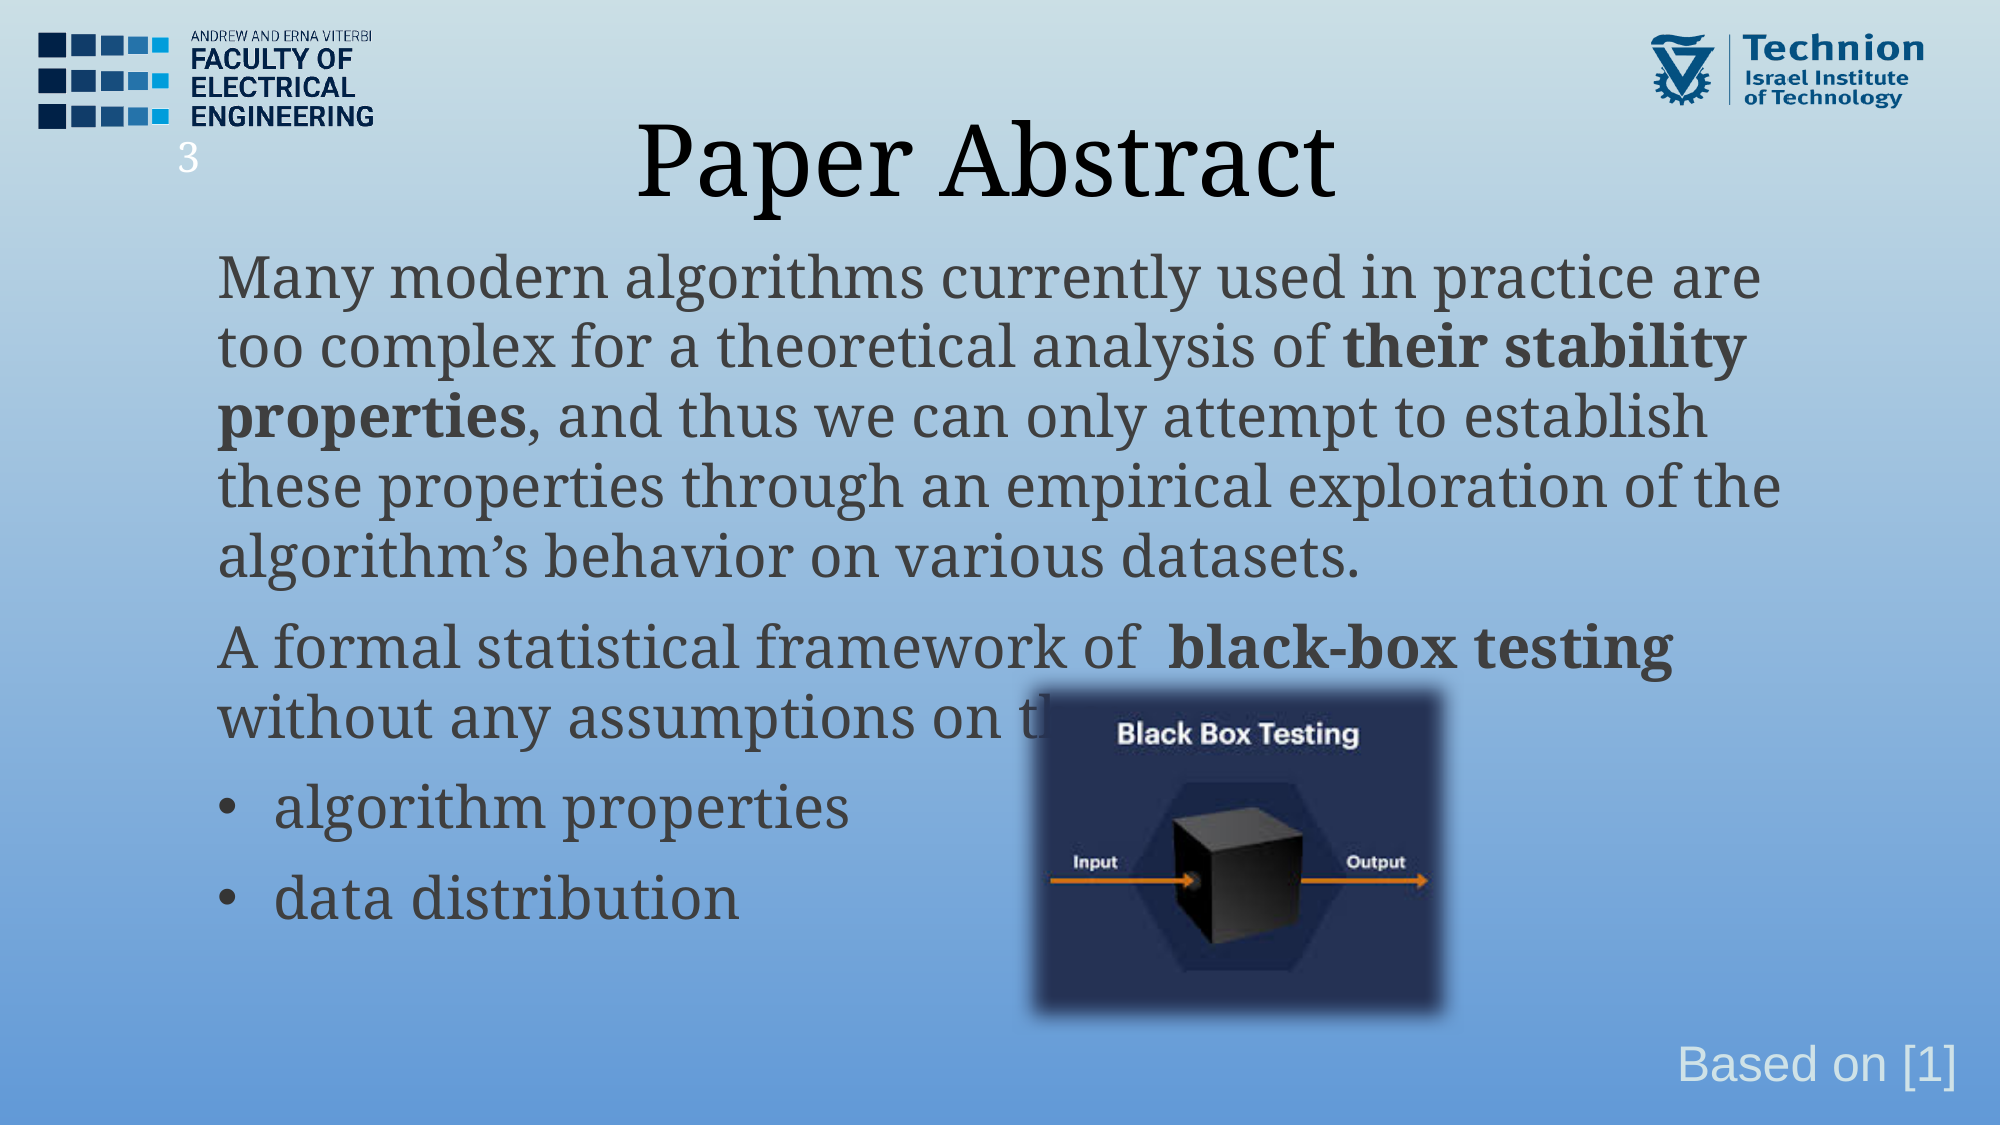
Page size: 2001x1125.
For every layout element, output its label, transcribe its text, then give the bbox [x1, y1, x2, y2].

list Many modern algorithms currently used in practice are too complex for a theoretical analysis of their stability properties, and thus we can only attempt to establish these properties through an empirical exploration of the algorithm’s behavior on various datasets. A formal statistical framework of black-box testing without any assumptions on the: algorithm properties data distribution [183, 232, 1817, 1062]
slide_number 3 [87, 150, 216, 190]
picture [1012, 668, 1464, 1036]
text_box Based on [1] [1579, 1023, 1973, 1099]
title Paper Abstract [0, 89, 2000, 300]
picture [29, 17, 402, 142]
picture [1637, 25, 1942, 116]
